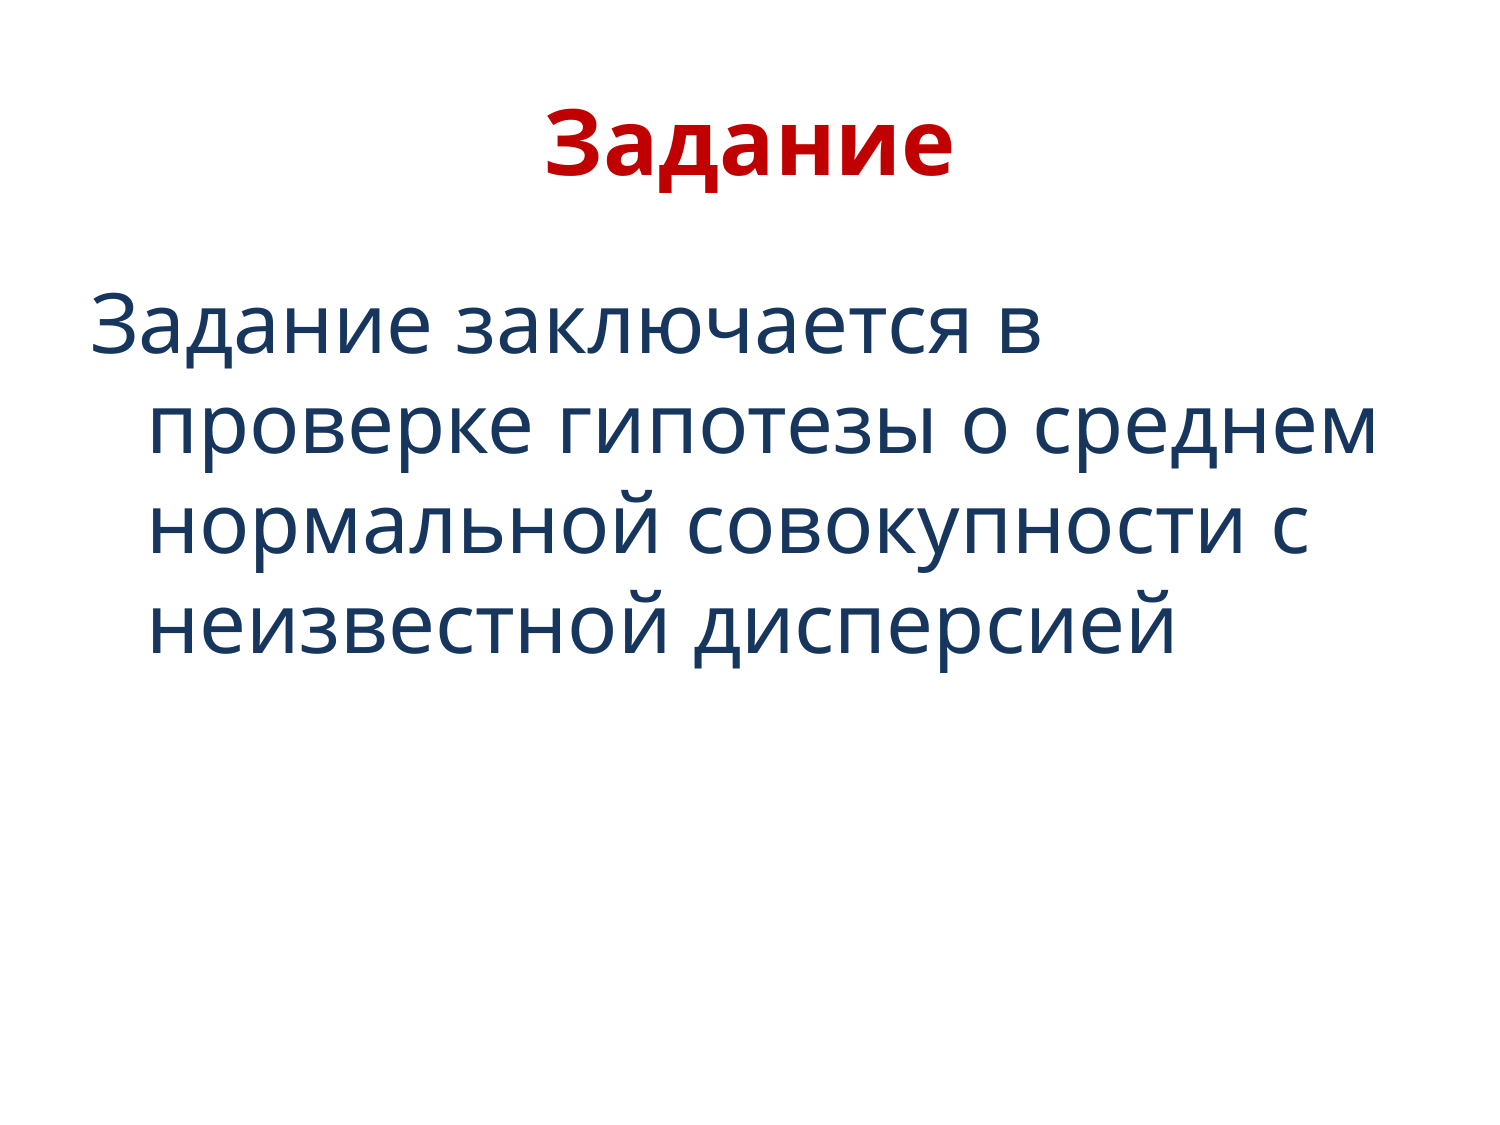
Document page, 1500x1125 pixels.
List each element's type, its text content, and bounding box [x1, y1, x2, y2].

title Задание [75, 45, 1425, 233]
list Задание заключается в проверке гипотезы о среднем нормальной совокупности с неизвестной дисперсией [75, 262, 1425, 1005]
